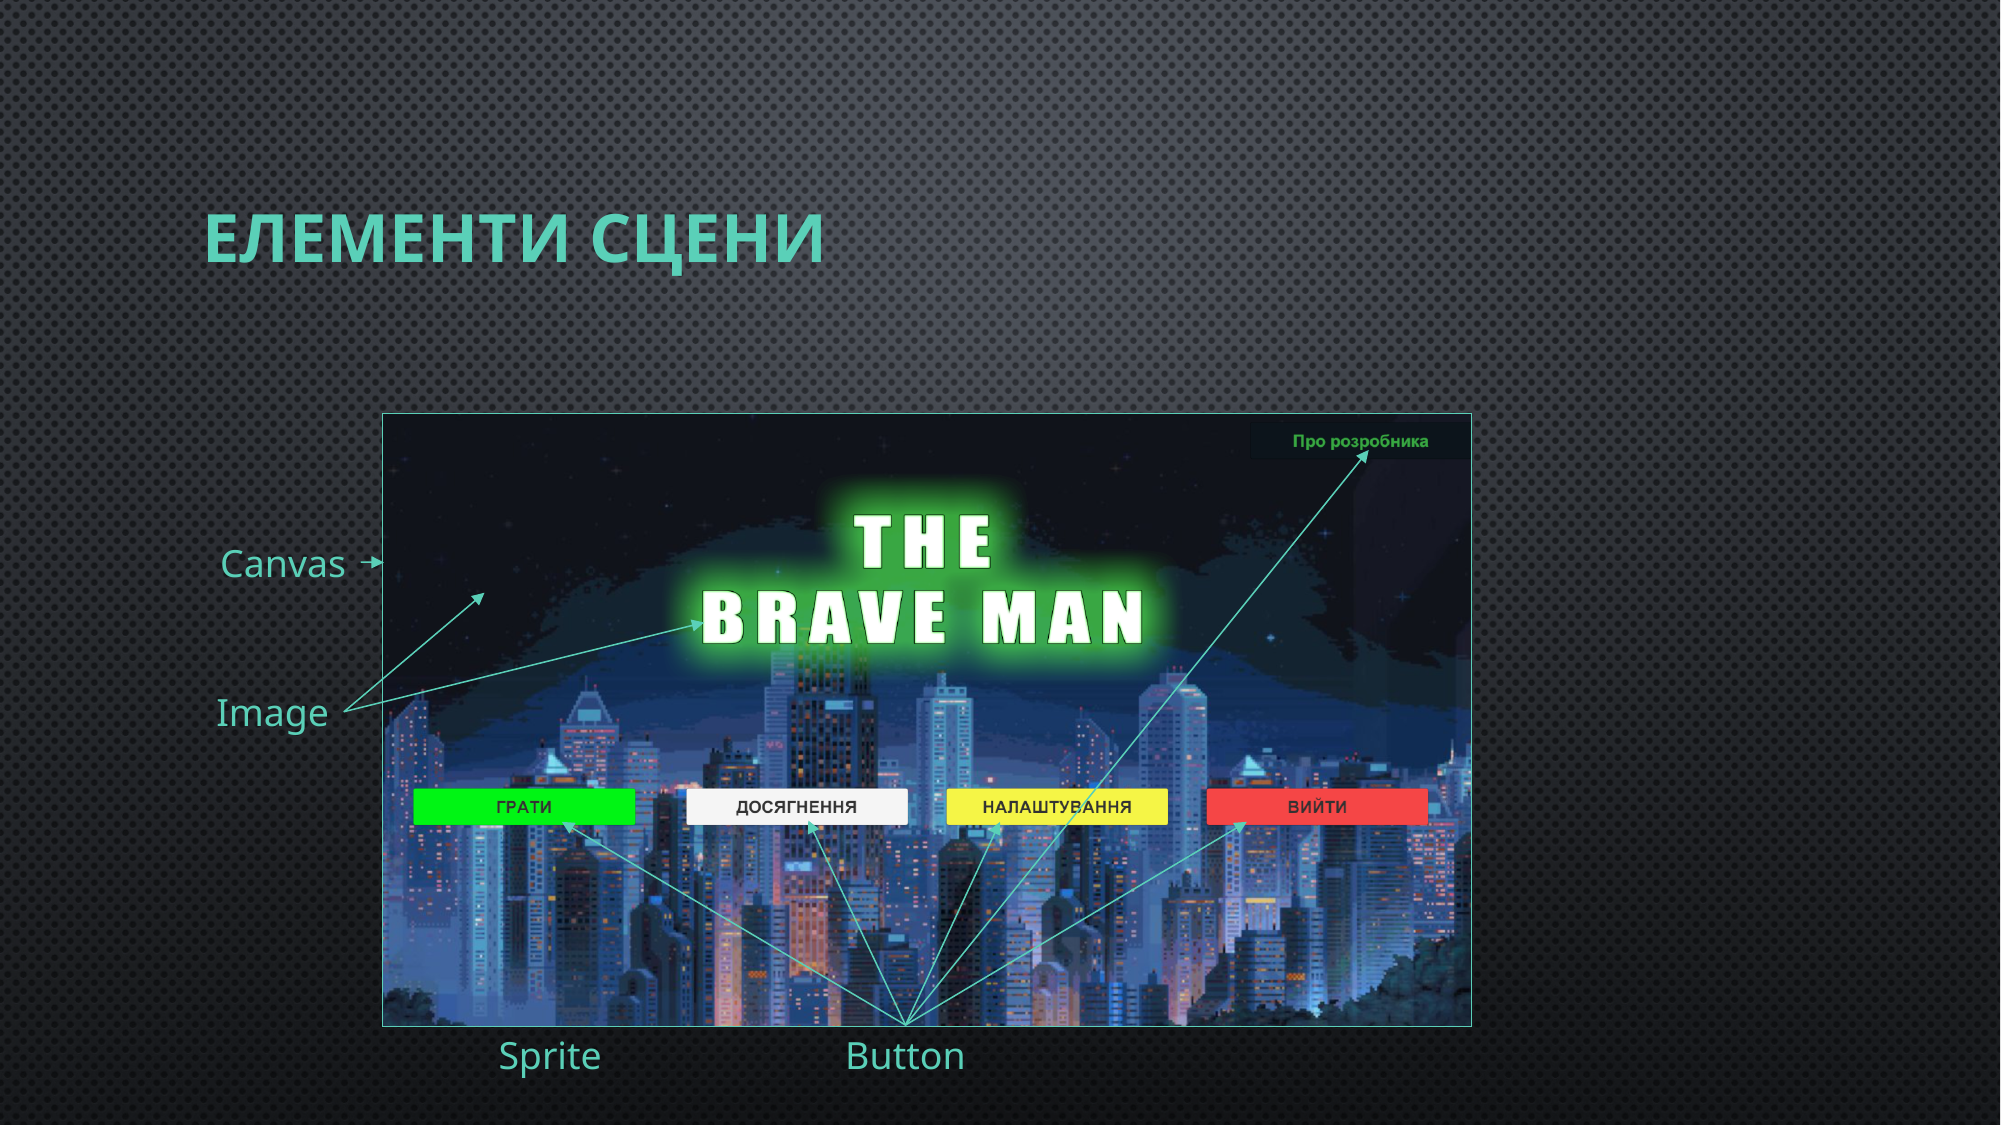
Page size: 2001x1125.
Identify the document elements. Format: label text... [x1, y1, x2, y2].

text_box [808, 820, 905, 1026]
text_box Canvas [205, 532, 362, 592]
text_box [347, 592, 485, 713]
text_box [561, 821, 808, 1026]
text_box Image [201, 681, 345, 742]
picture [382, 413, 1473, 1027]
text_box Sprite [483, 1027, 617, 1085]
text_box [485, 622, 705, 713]
title Елементи сцени [187, 79, 1813, 393]
text_box Button [830, 1027, 981, 1085]
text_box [905, 449, 1369, 1026]
